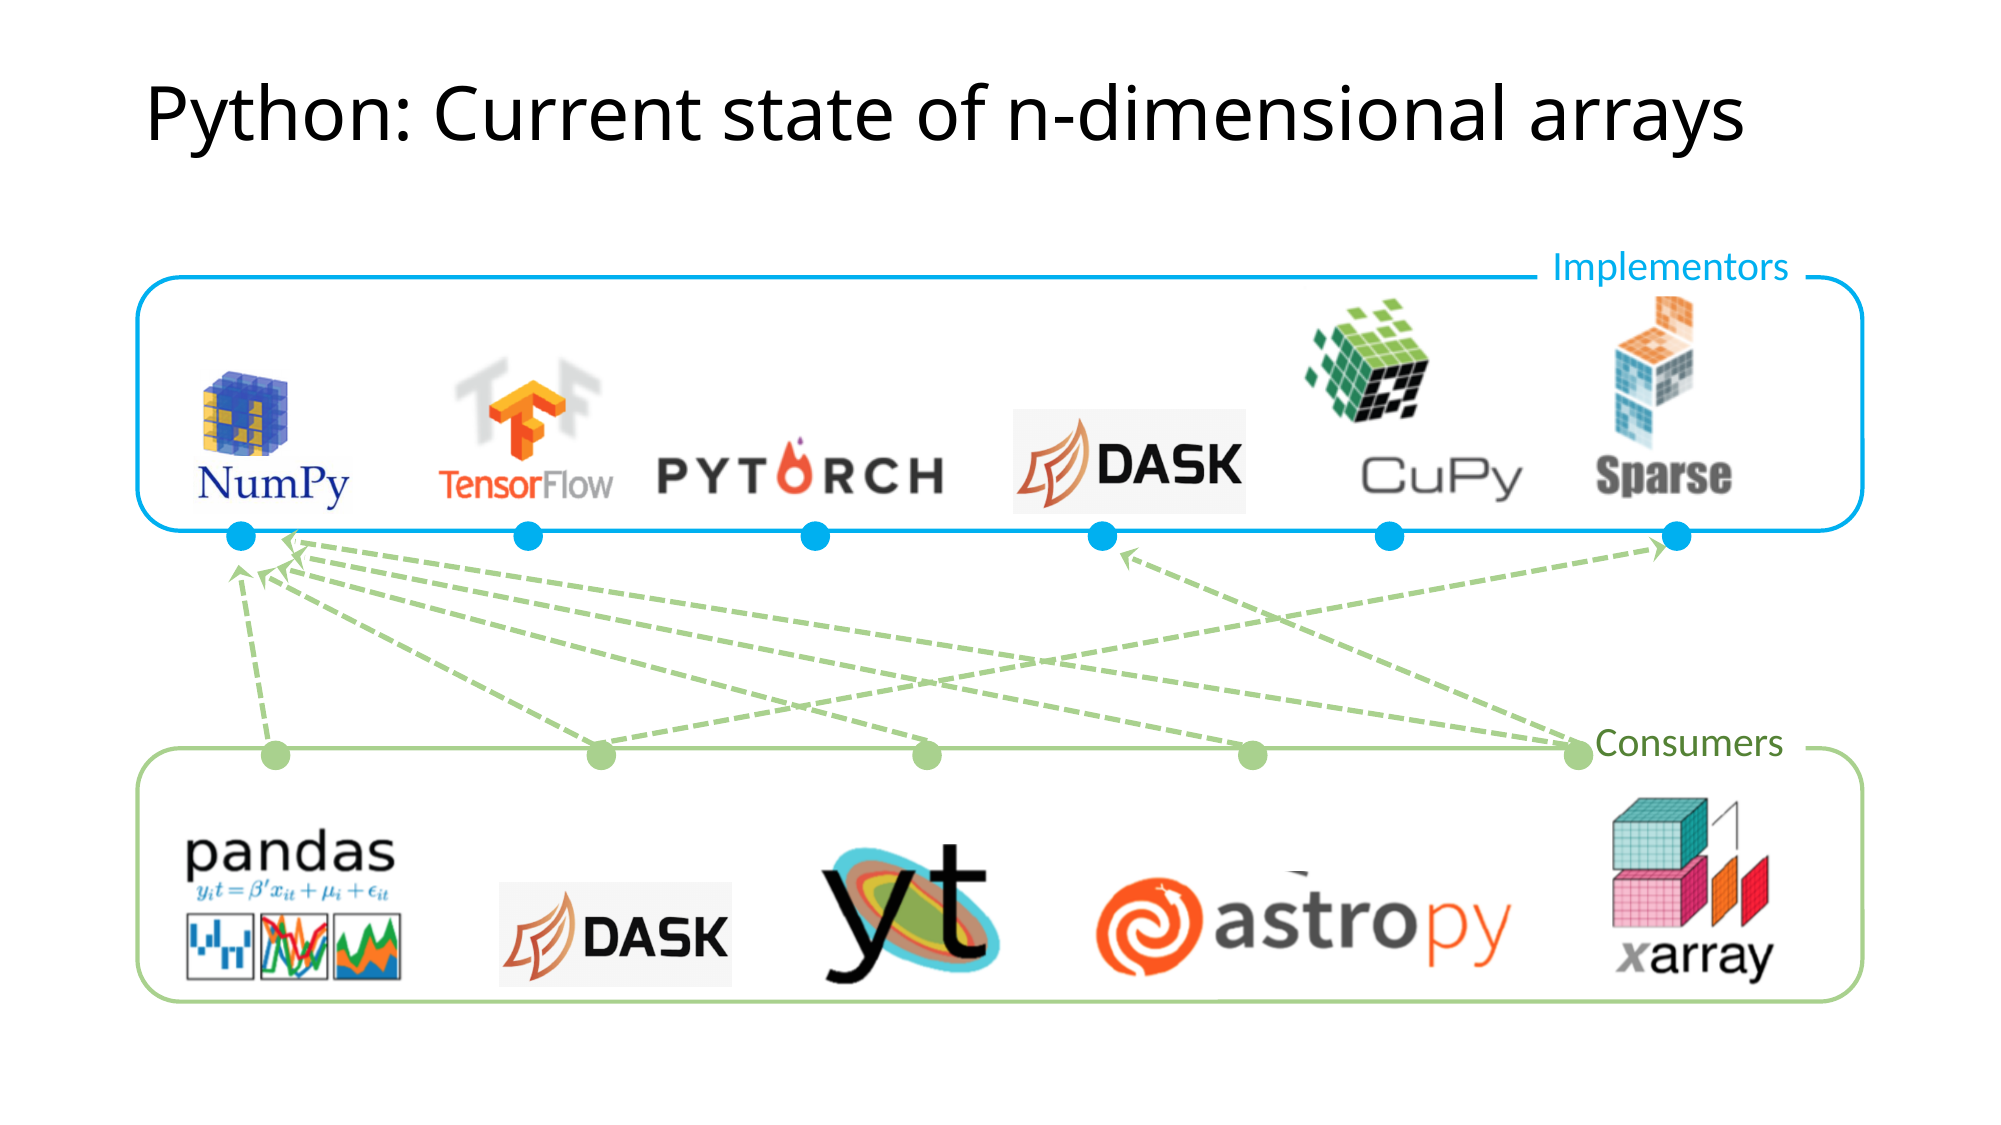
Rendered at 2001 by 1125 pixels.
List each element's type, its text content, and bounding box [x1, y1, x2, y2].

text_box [276, 566, 281, 741]
text_box [1373, 520, 1406, 539]
picture [1013, 409, 1246, 514]
picture [814, 844, 1007, 987]
text_box [259, 756, 292, 772]
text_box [590, 546, 1667, 745]
picture [1743, 270, 1753, 277]
picture [499, 882, 732, 987]
picture [1603, 270, 1612, 277]
text_box [799, 520, 832, 539]
text_box [1660, 520, 1693, 552]
text_box Consumers [1580, 707, 1806, 772]
text_box [225, 520, 257, 552]
text_box [1086, 520, 1119, 539]
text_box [281, 539, 1569, 746]
text_box [512, 520, 544, 539]
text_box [1296, 285, 1533, 514]
picture [168, 821, 417, 987]
text_box [585, 754, 618, 772]
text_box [1607, 792, 1779, 987]
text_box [1119, 553, 1584, 745]
picture [641, 426, 966, 500]
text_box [257, 571, 615, 756]
text_box [911, 746, 943, 772]
title Python: Current state of n-dimensional arrays [129, 7, 1855, 225]
text_box [1562, 745, 1595, 772]
text_box [136, 747, 1864, 1003]
picture [424, 343, 626, 501]
text_box [1236, 746, 1269, 772]
picture [1583, 270, 1754, 514]
text_box [136, 276, 1864, 532]
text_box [238, 564, 268, 740]
picture [1089, 871, 1525, 987]
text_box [193, 369, 353, 514]
text_box Implementors [1537, 231, 1806, 297]
